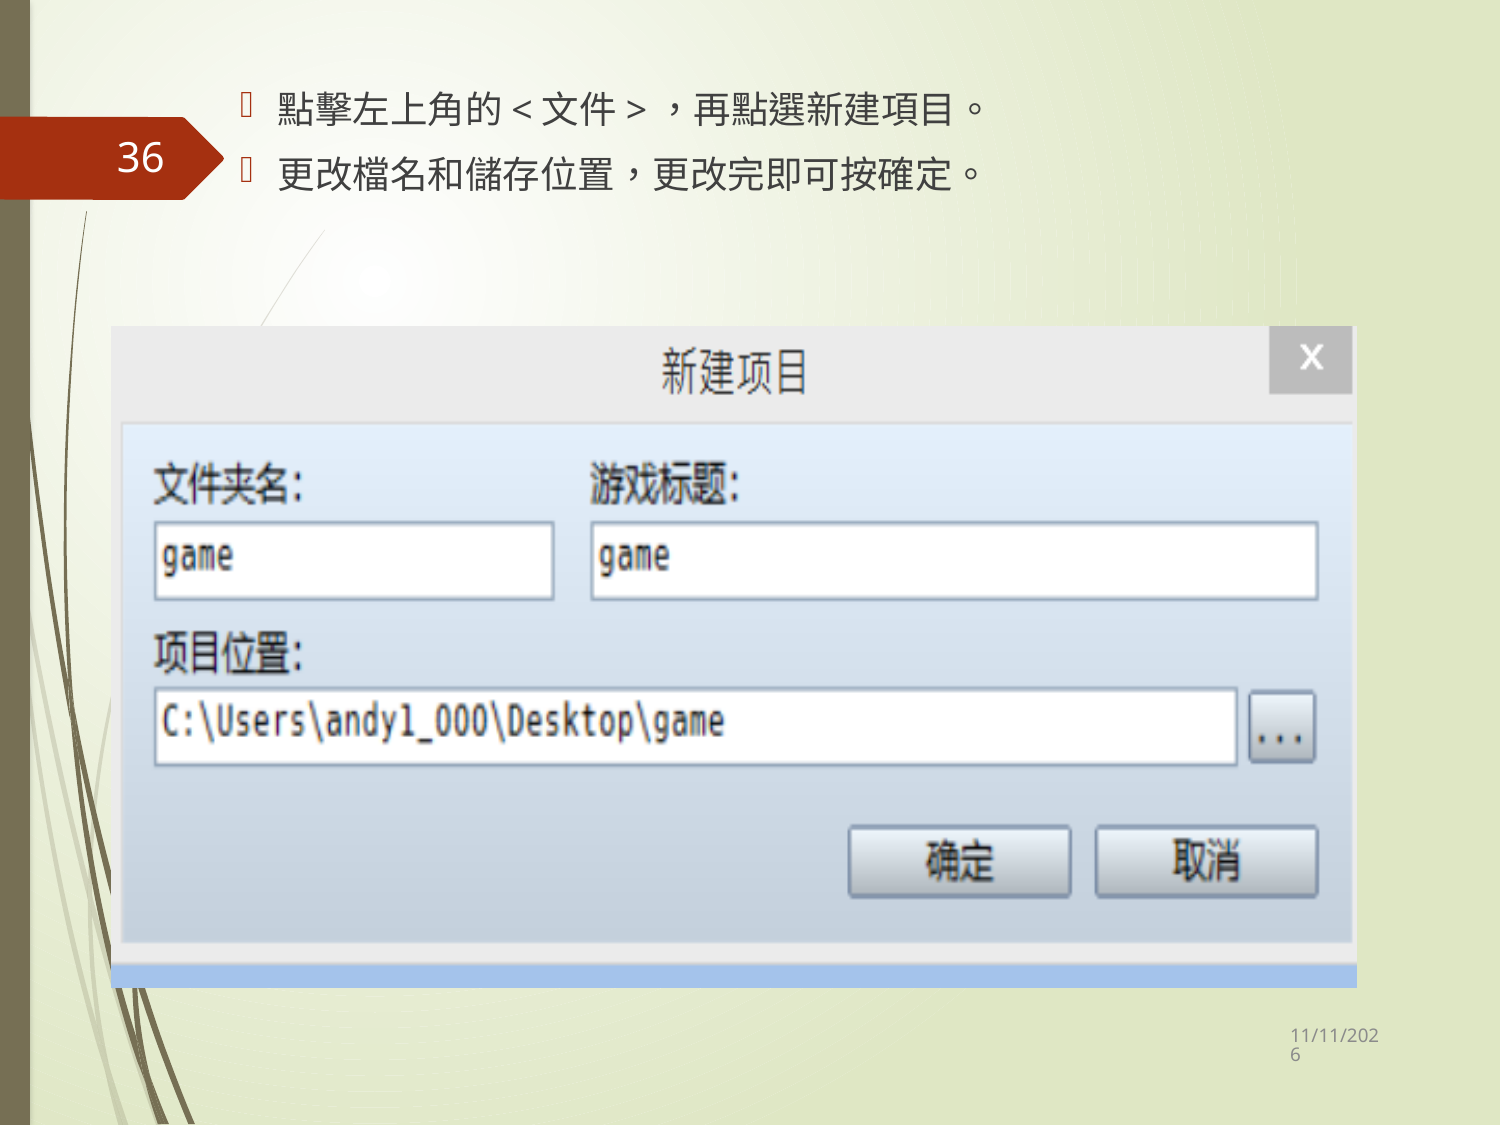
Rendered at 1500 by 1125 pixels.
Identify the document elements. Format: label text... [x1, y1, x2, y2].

picture [111, 326, 1357, 988]
slide_number 36 [83, 129, 180, 190]
list 點擊左上角的<文件>，再點選新建項目。 更改檔名和儲存位置，更改完即可按確定。 [75, 78, 1300, 1062]
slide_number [1275, 1006, 1401, 1068]
